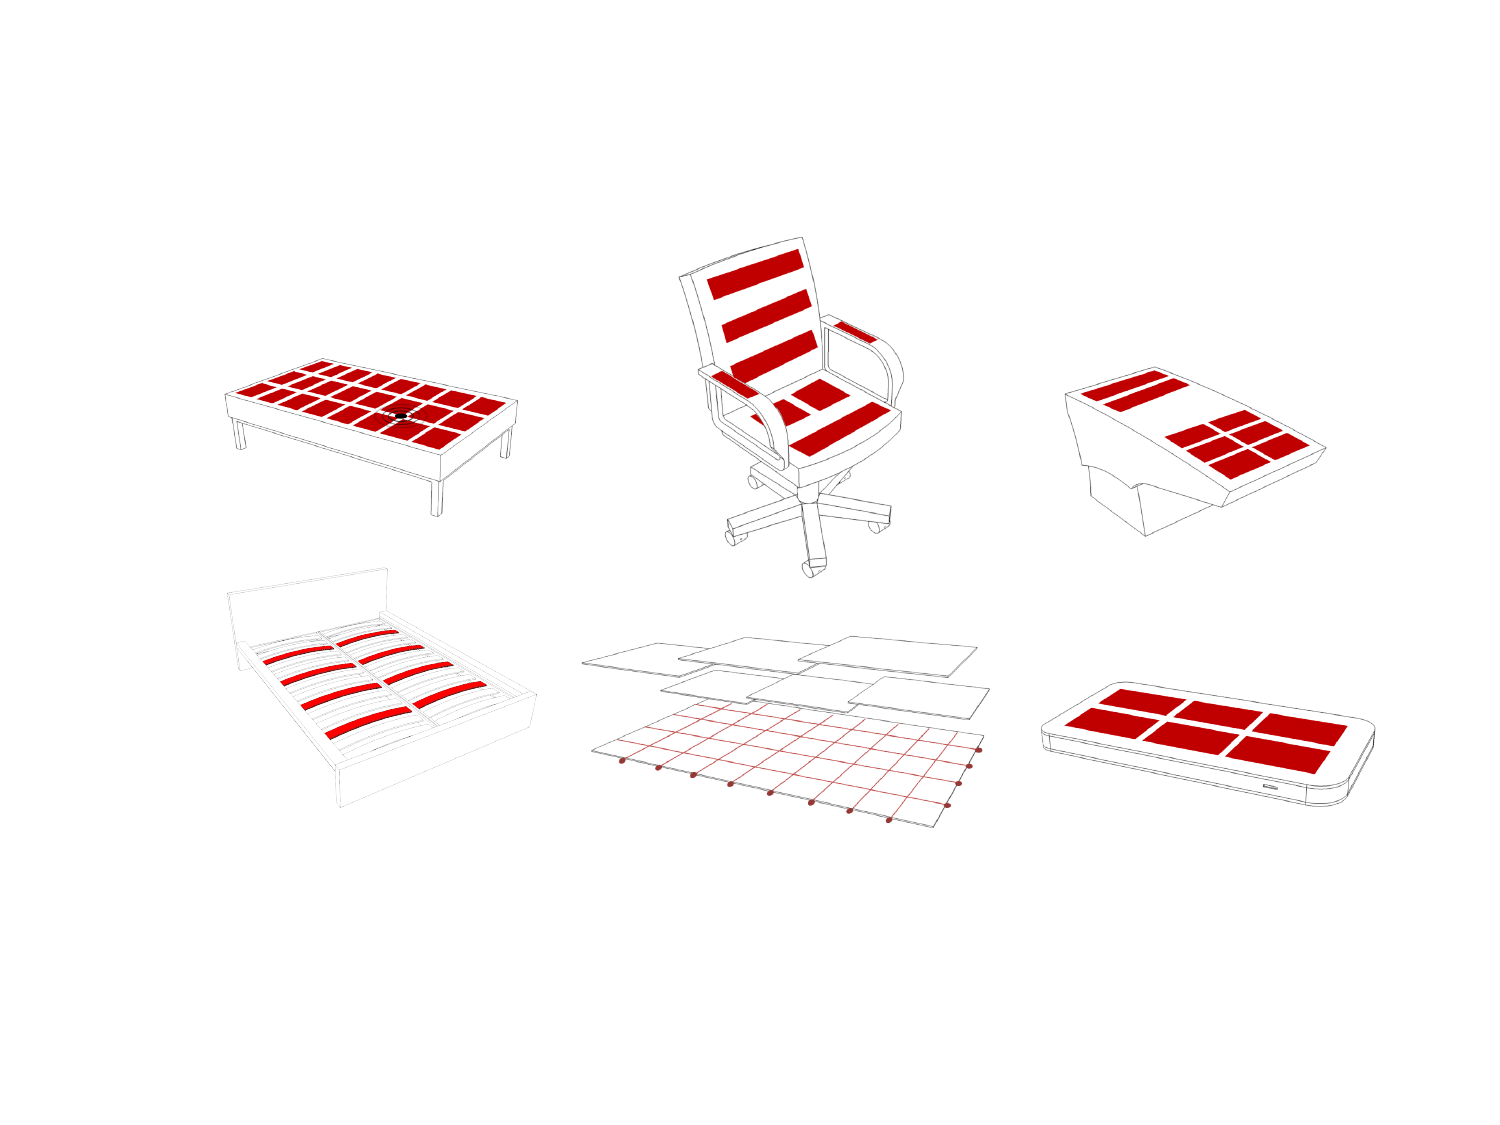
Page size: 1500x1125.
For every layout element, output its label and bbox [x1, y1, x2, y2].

picture [1033, 672, 1382, 844]
picture [218, 349, 521, 531]
picture [223, 562, 540, 811]
picture [569, 627, 1007, 844]
picture [668, 229, 908, 594]
picture [1057, 361, 1335, 545]
